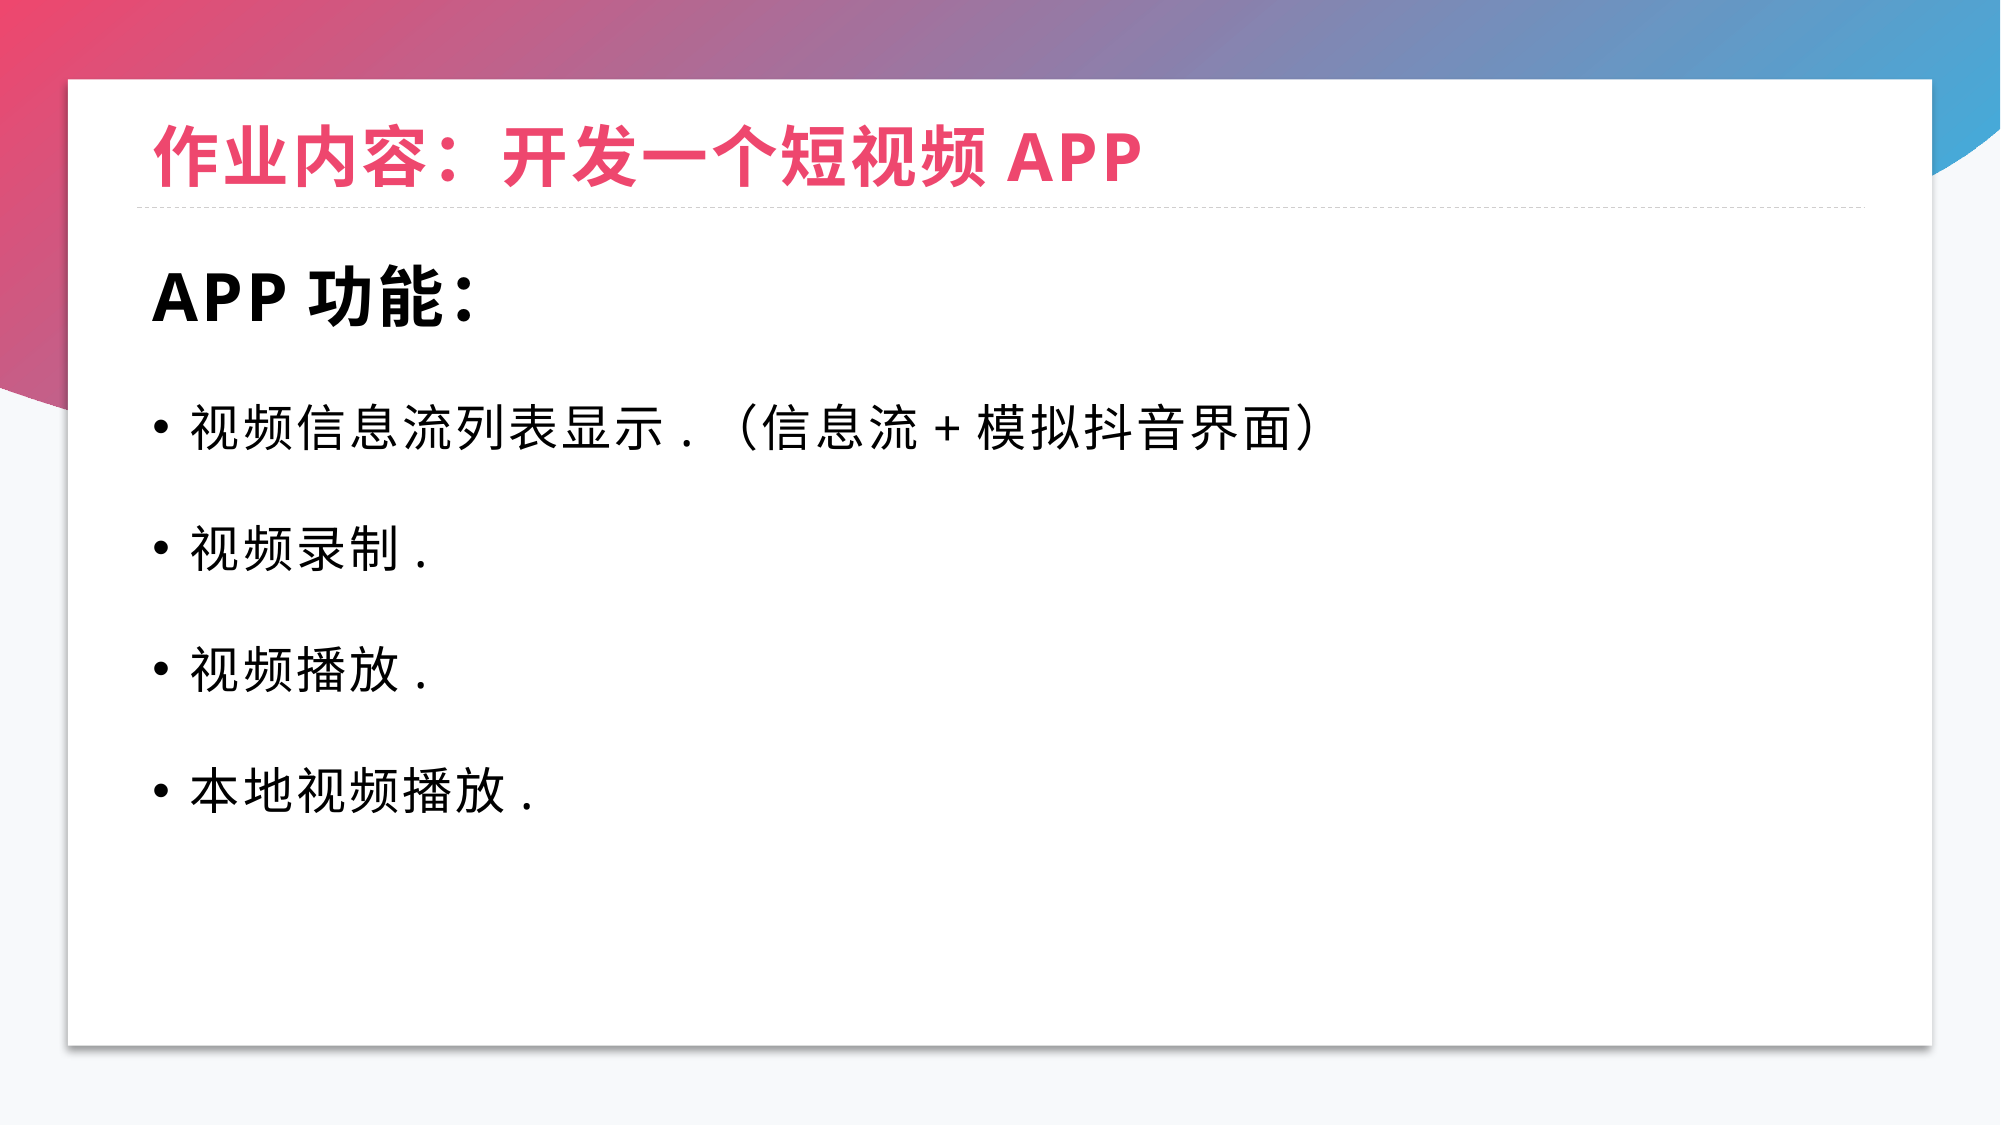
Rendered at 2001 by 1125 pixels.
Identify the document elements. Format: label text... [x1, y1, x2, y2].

title 作业内容：开发一个短视频APP [137, 111, 1863, 208]
list APP功能： 视频信息流列表显示.（信息流+模拟抖音界面） 视频录制. 视频播放. 本地视频播放. [137, 207, 1864, 1014]
